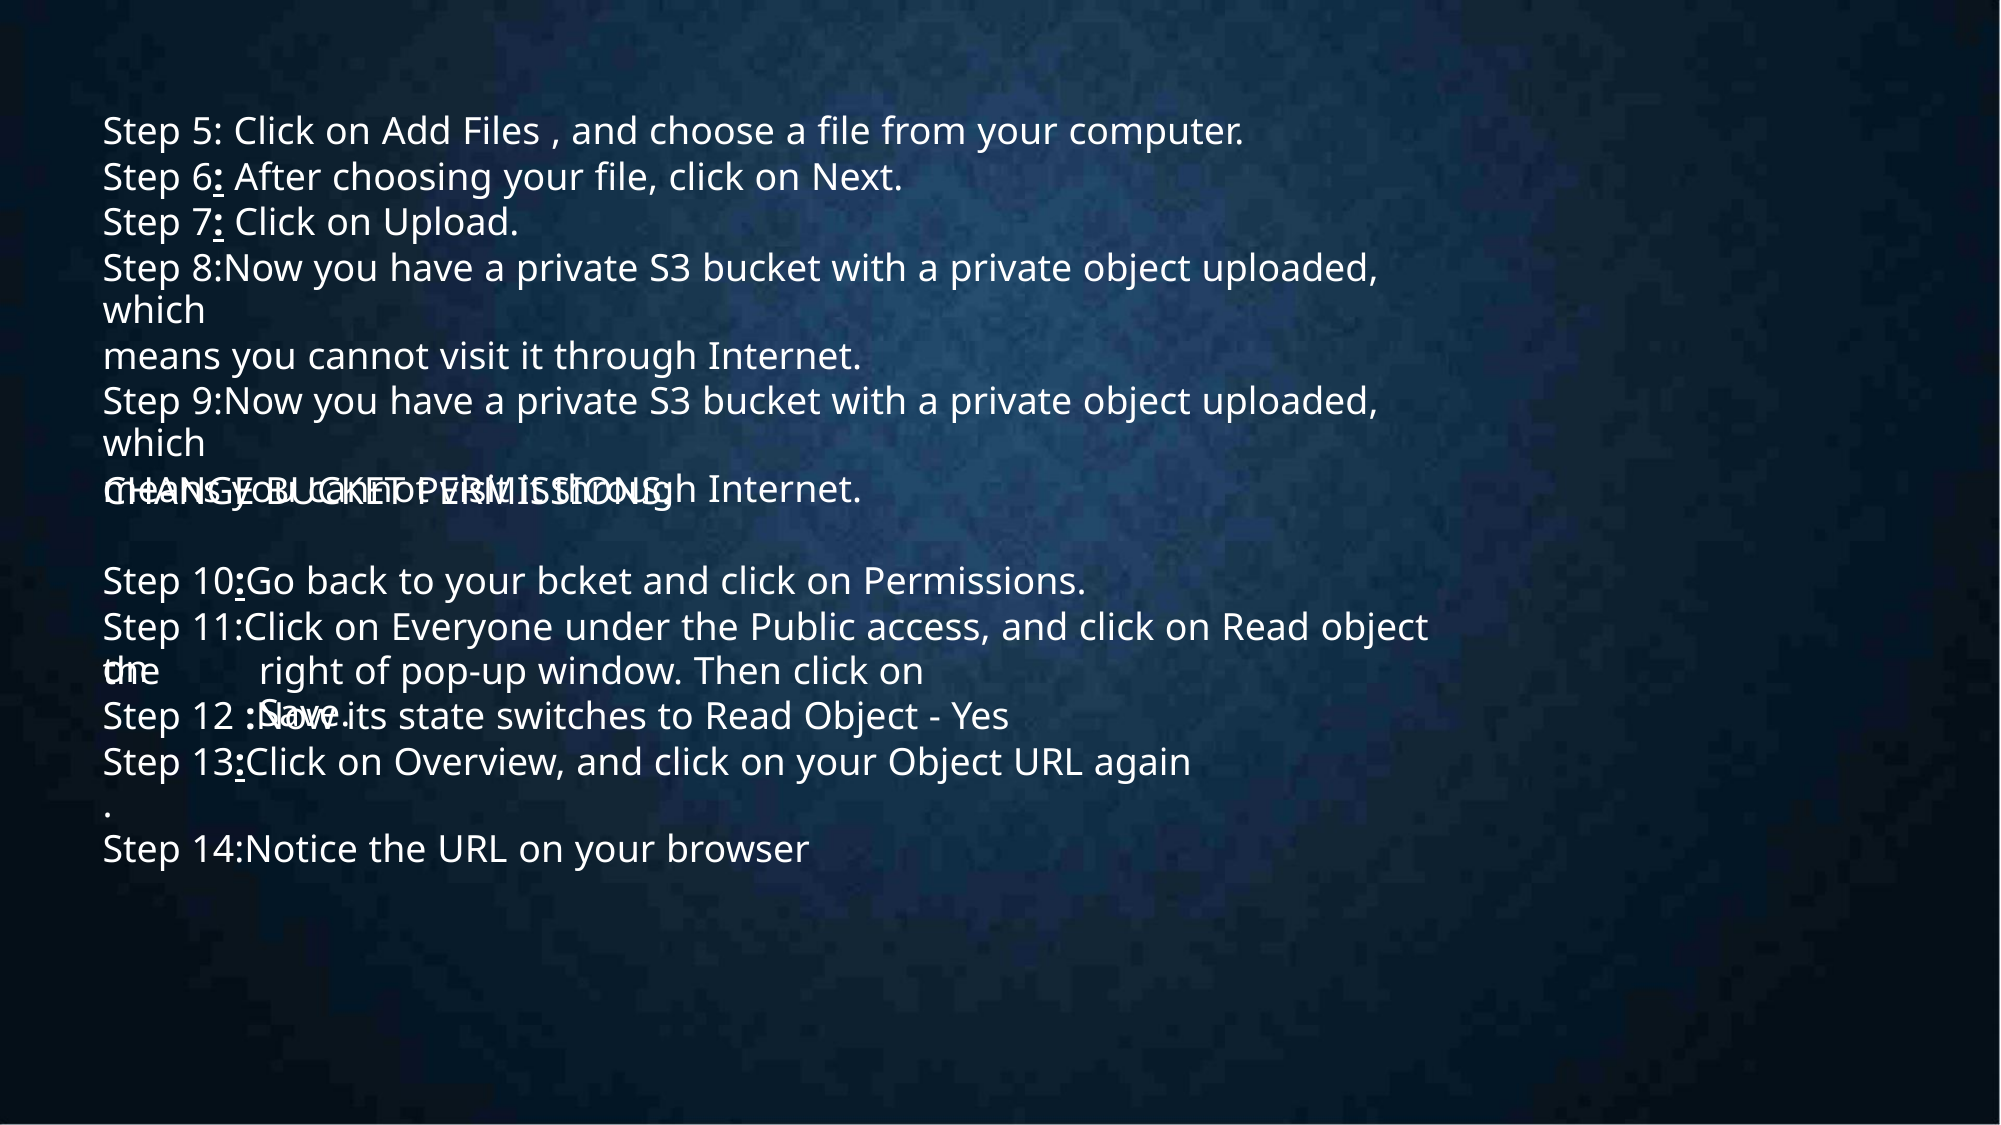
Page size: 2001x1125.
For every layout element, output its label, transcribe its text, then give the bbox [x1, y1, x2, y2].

text_box Step 5: Click on Add Files , and choose a file from your computer. Step 6: After choosing your file, click on Next. Step 7: Click on Upload. Step 8:Now you have a private S3 bucket with a private object uploaded, which means you cannot visit it through Internet. Step 9:Now you have a private S3 bucket with a private object uploaded, which means you cannot visit it through Internet. [102, 110, 1438, 511]
text_box right of pop-up window. Then click on Save. [258, 650, 1009, 695]
text_box CHANGE BUCKET PERMISSIONS: [102, 470, 732, 513]
text_box Step 10:Go back to your bcket and click on Permissions. Step 11:Click on Everyone under the Public access, and click on Read object on [102, 560, 1457, 691]
text_box the [102, 650, 180, 693]
text_box [0, 0, 2000, 1125]
text_box Step 12 :Now its state switches to Read Object - Yes Step 13:Click on Overview, and click on your Object URL again . Step 14:Notice the URL on your browser [102, 695, 1199, 871]
